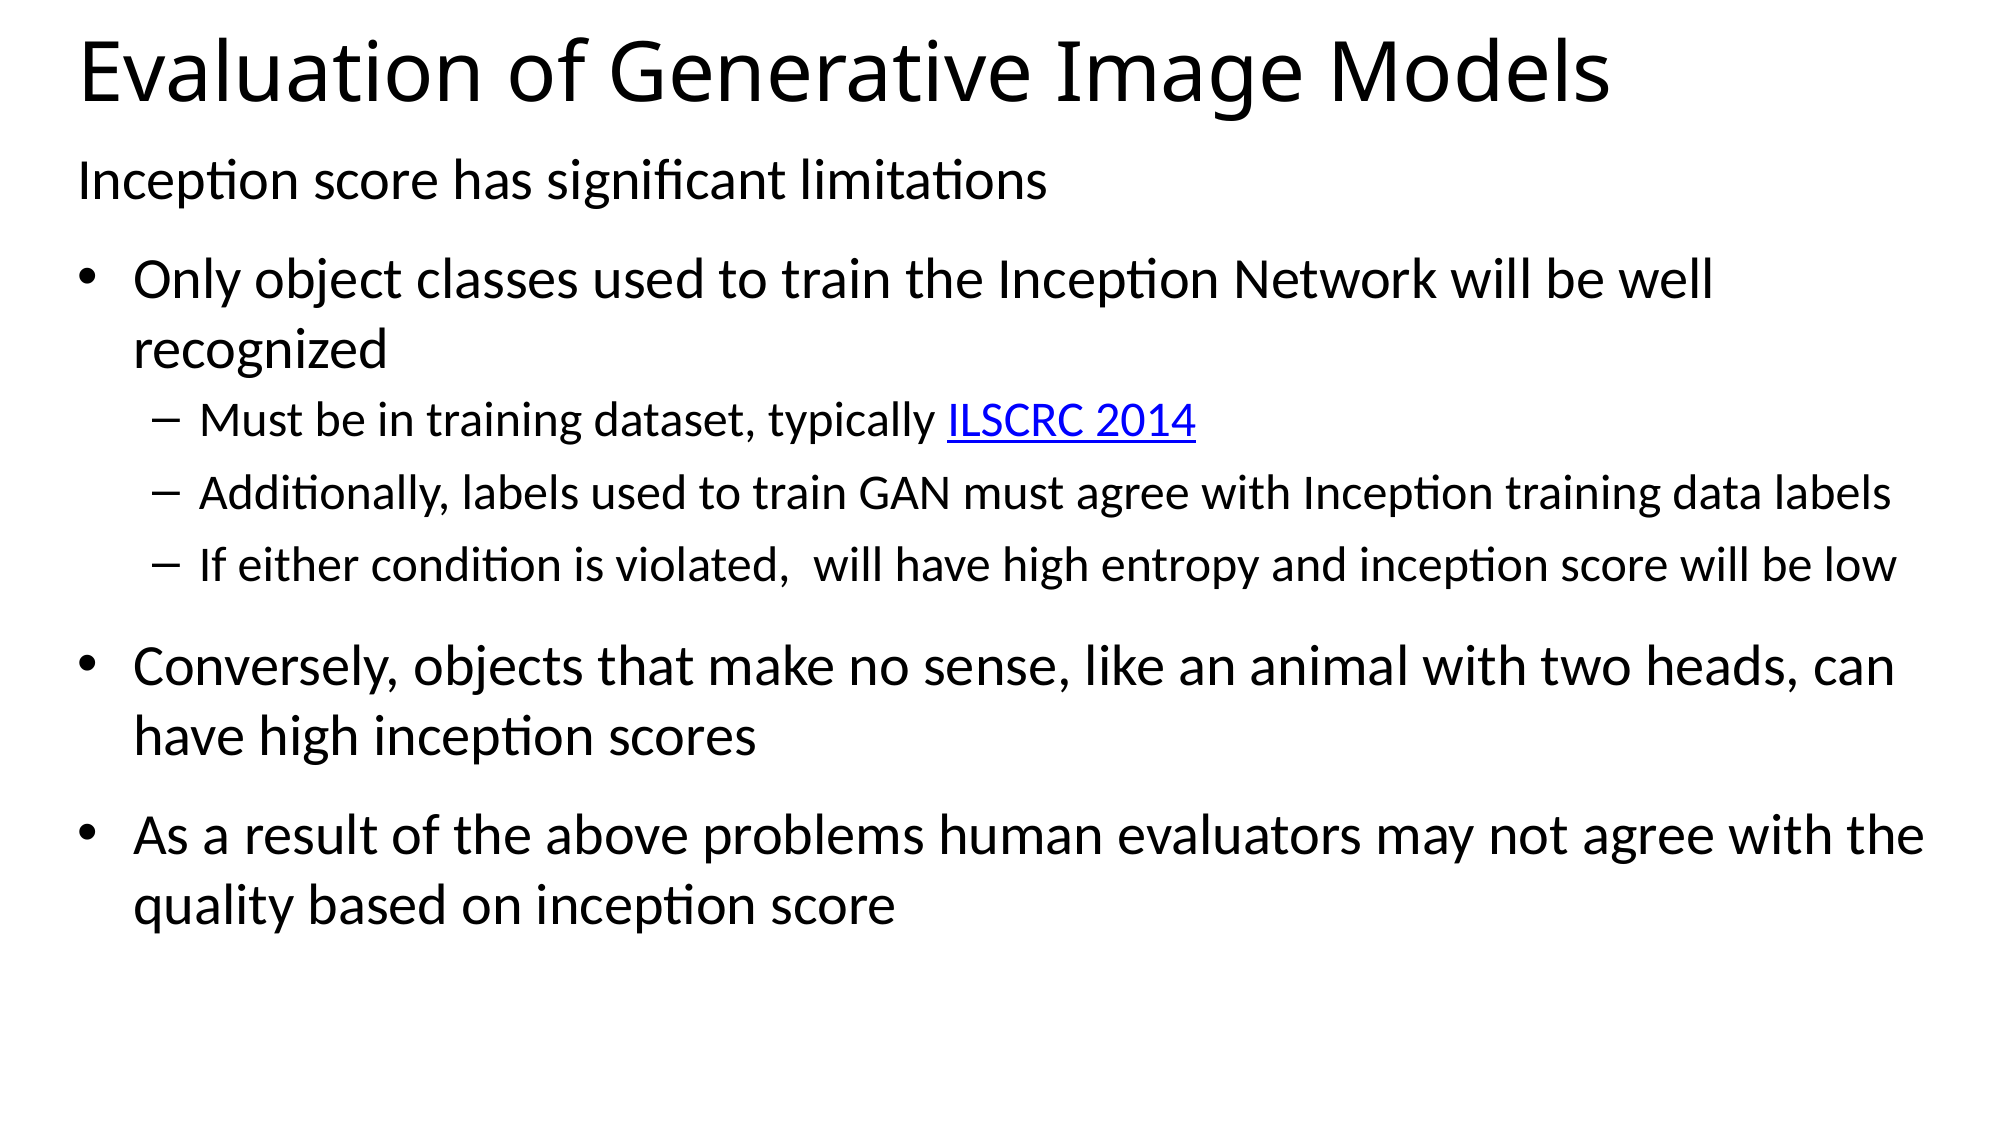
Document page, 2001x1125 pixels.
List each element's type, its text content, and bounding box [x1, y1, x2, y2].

title Evaluation of Generative Image Models [62, 29, 1953, 134]
